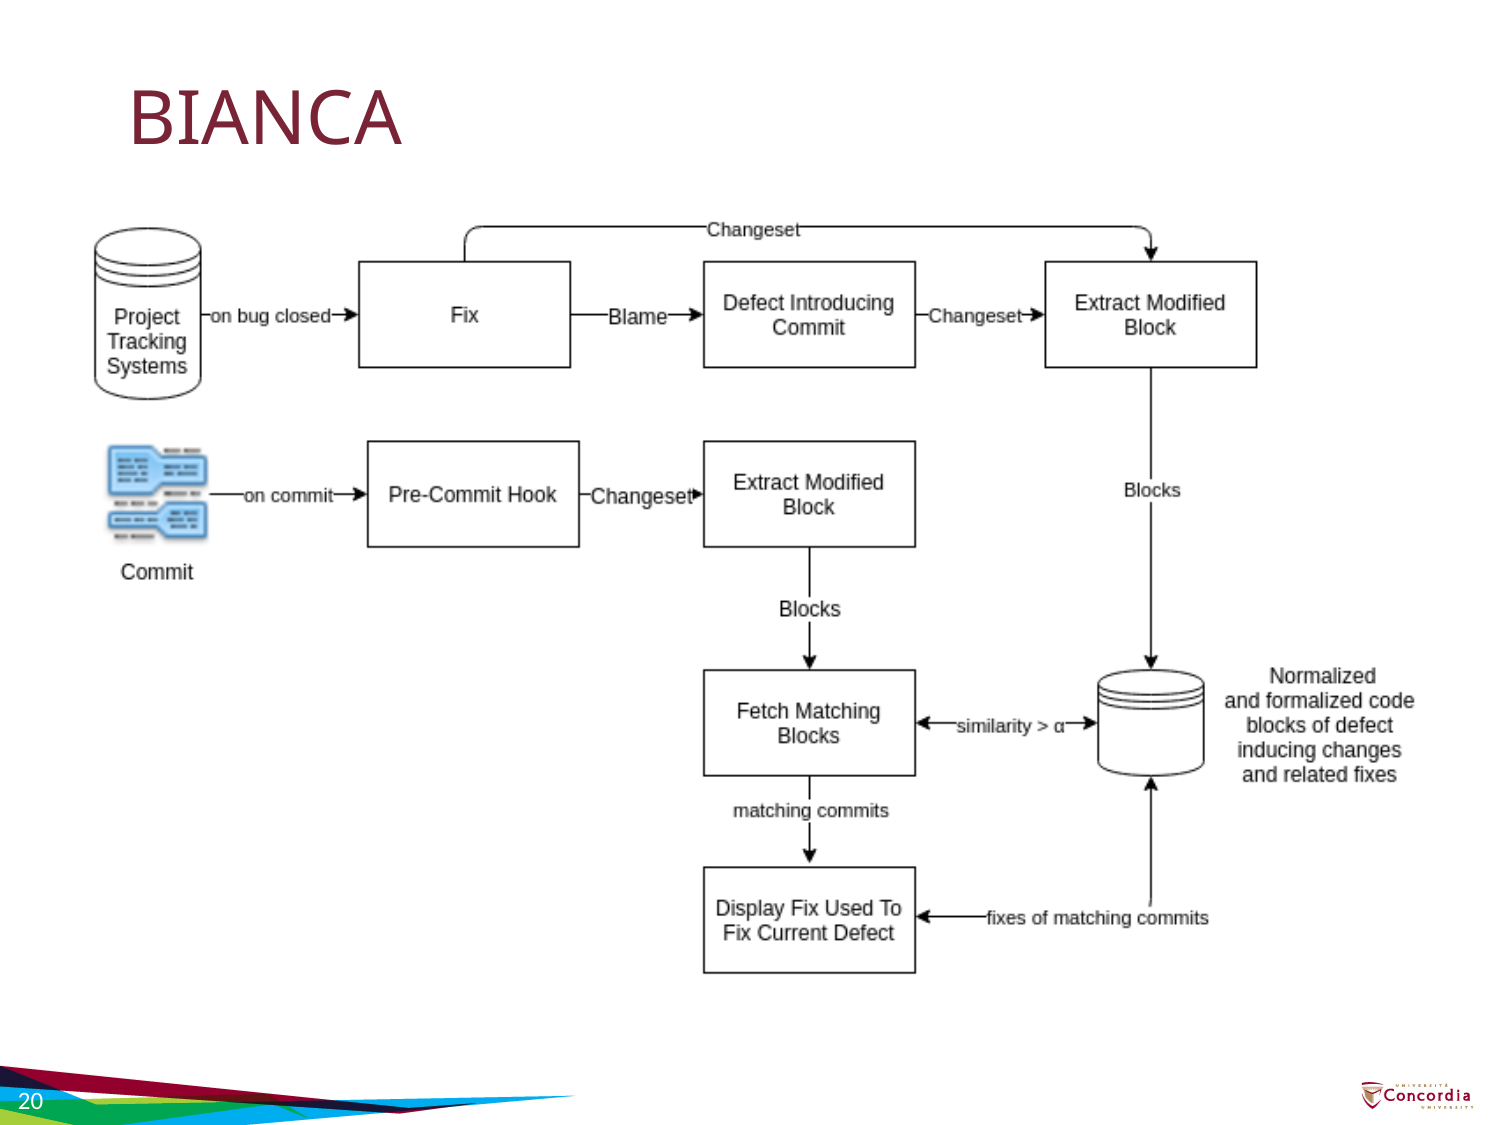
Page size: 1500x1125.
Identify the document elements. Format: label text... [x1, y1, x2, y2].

title BIANCA [112, 62, 1388, 210]
picture [0, 0, 1500, 1125]
slide_number 20 [2, 1074, 78, 1125]
